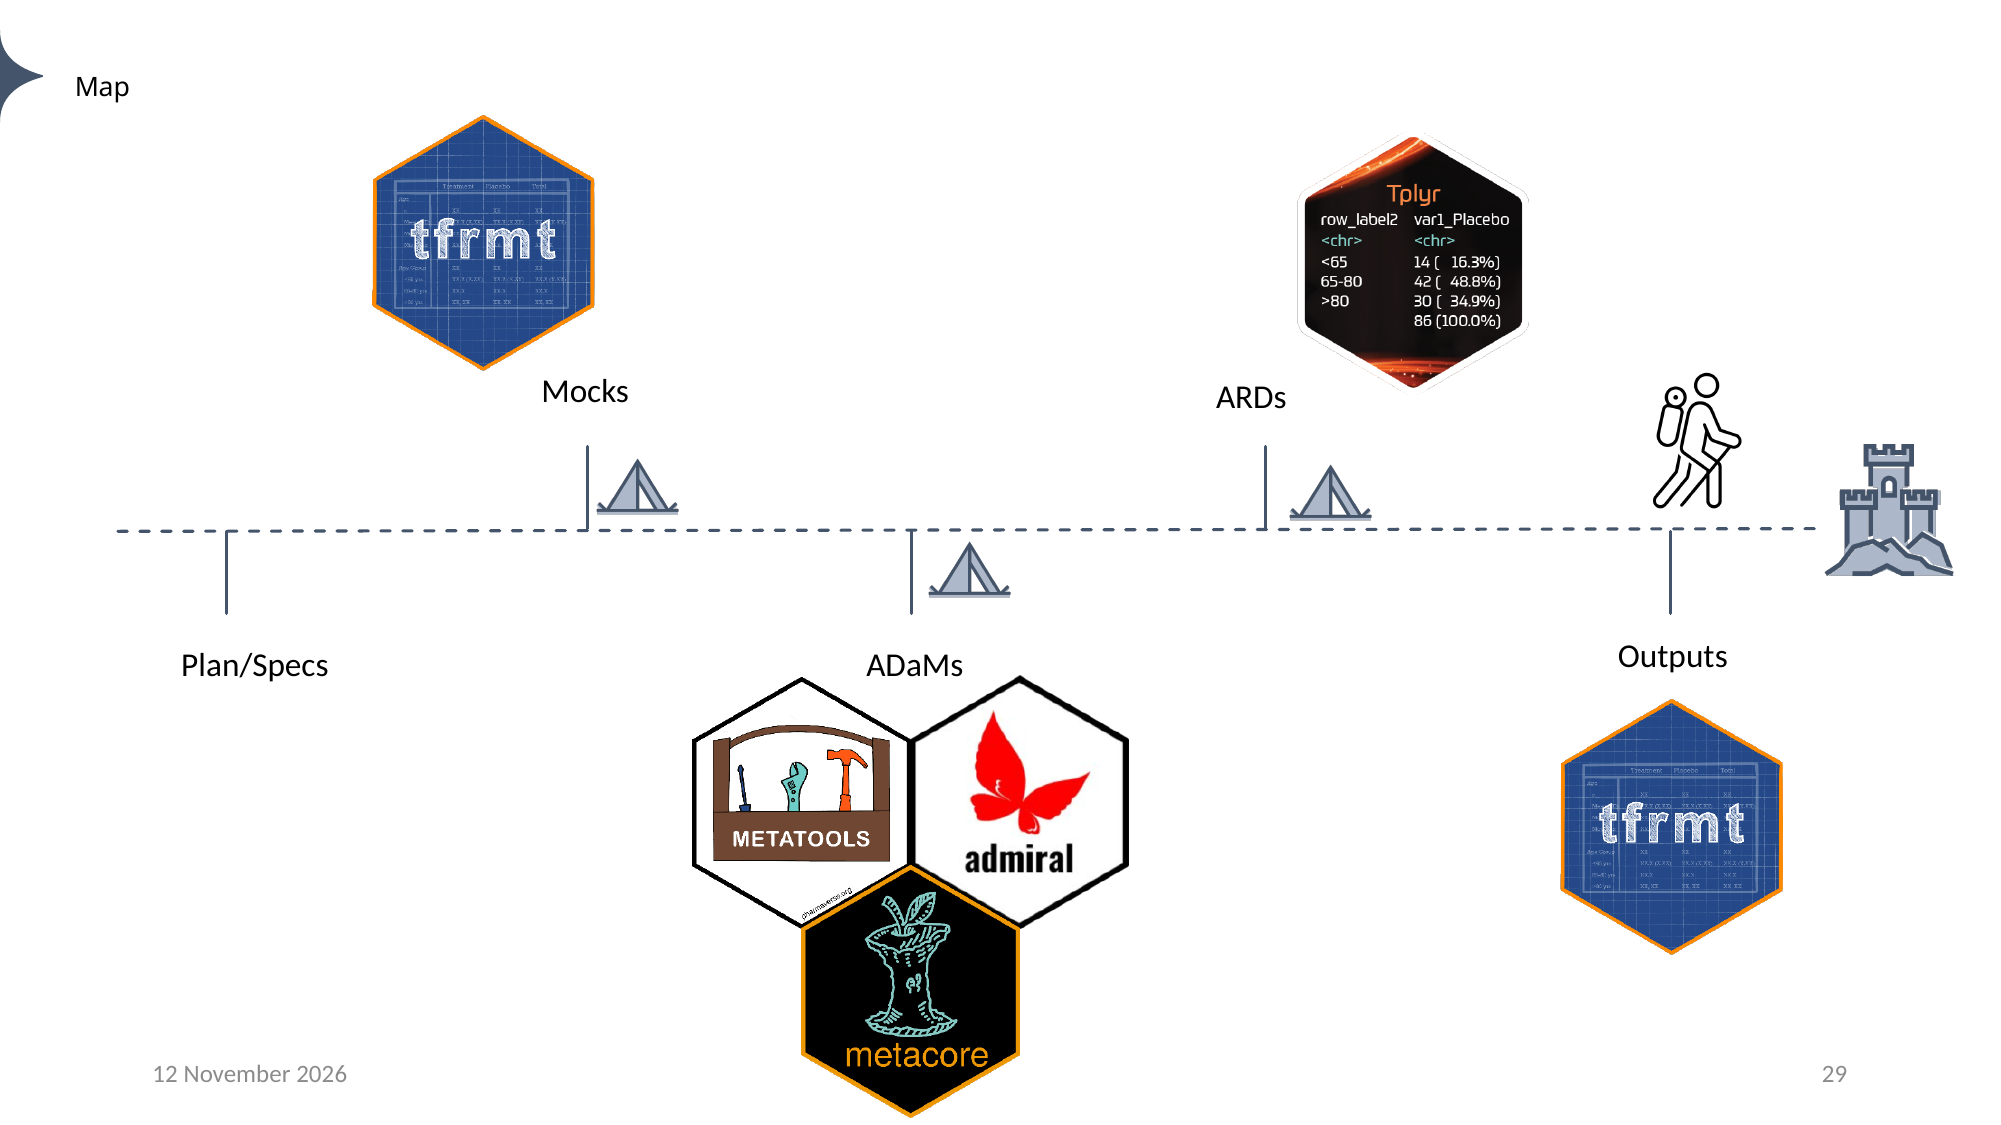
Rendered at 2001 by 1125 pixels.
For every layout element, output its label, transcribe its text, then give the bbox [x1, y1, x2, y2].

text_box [1379, 528, 1814, 532]
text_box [589, 438, 686, 534]
picture [333, 83, 644, 394]
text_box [117, 528, 589, 532]
text_box ARDs [1186, 345, 1337, 496]
text_box ADaMs [836, 613, 987, 676]
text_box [1018, 528, 1281, 532]
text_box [1281, 444, 1379, 540]
slide_number 29 [1412, 1042, 1863, 1103]
text_box Outputs [1588, 605, 1739, 667]
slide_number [137, 1042, 588, 1103]
picture [1282, 129, 1544, 395]
picture [692, 675, 1129, 1118]
picture [1622, 365, 1773, 516]
text_box Mocks [512, 339, 662, 490]
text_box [921, 521, 1018, 617]
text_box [686, 528, 921, 532]
title Map [59, 66, 1326, 111]
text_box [1814, 435, 1967, 588]
text_box Plan/Specs [151, 613, 302, 838]
picture [1521, 667, 1833, 978]
